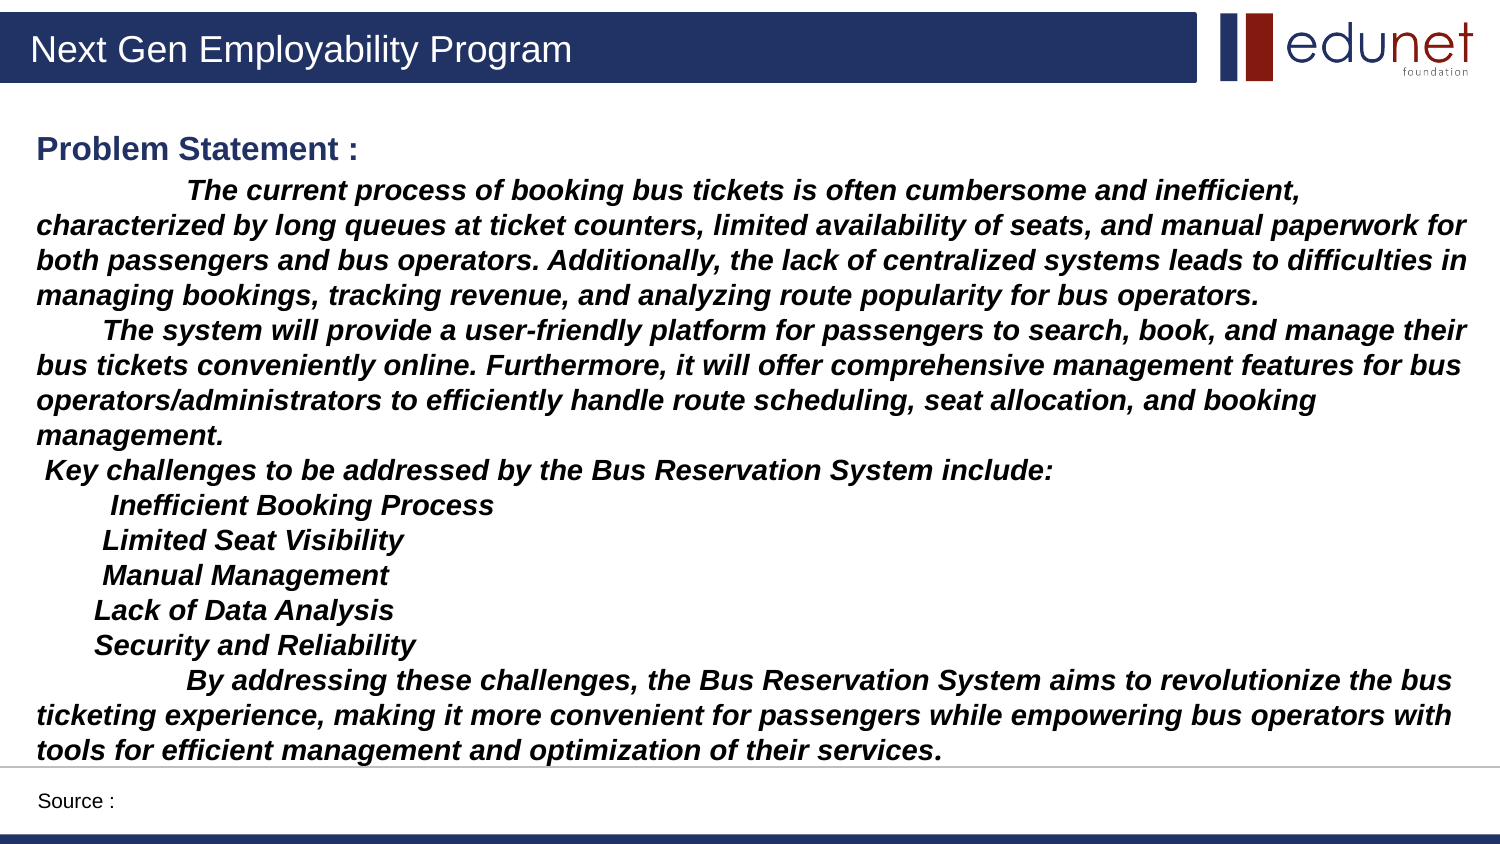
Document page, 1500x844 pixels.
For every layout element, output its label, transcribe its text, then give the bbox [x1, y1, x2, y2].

title Problem Statement : The current process of booking bus tickets is often cumbersome and inefficient, characterized by long queues at ticket counters, limited availability of seats, and manual paperwork for both passengers and bus operators. Additionally, the lack of centralized systems leads to difficulties in managing bookings, tracking revenue, and analyzing route popularity for bus operators. The system will provide a user-friendly platform for passengers to search, book, and manage their bus tickets conveniently online. Furthermore, it will offer comprehensive management features for bus operators/administrators to efficiently handle route scheduling, seat allocation, and booking management. Key challenges to be addressed by the Bus Reservation System include: Inefficient Booking Process Limited Seat Visibility Manual Management Lack of Data Analysis Security and Reliability By addressing these challenges, the Bus Reservation System aims to revolutionize the bus ticketing experience, making it more convenient for passengers while empowering bus operators with tools for efficient management and optimization of their services. [21, 111, 1500, 766]
picture [1279, 14, 1482, 83]
text_box Source : [22, 776, 139, 826]
